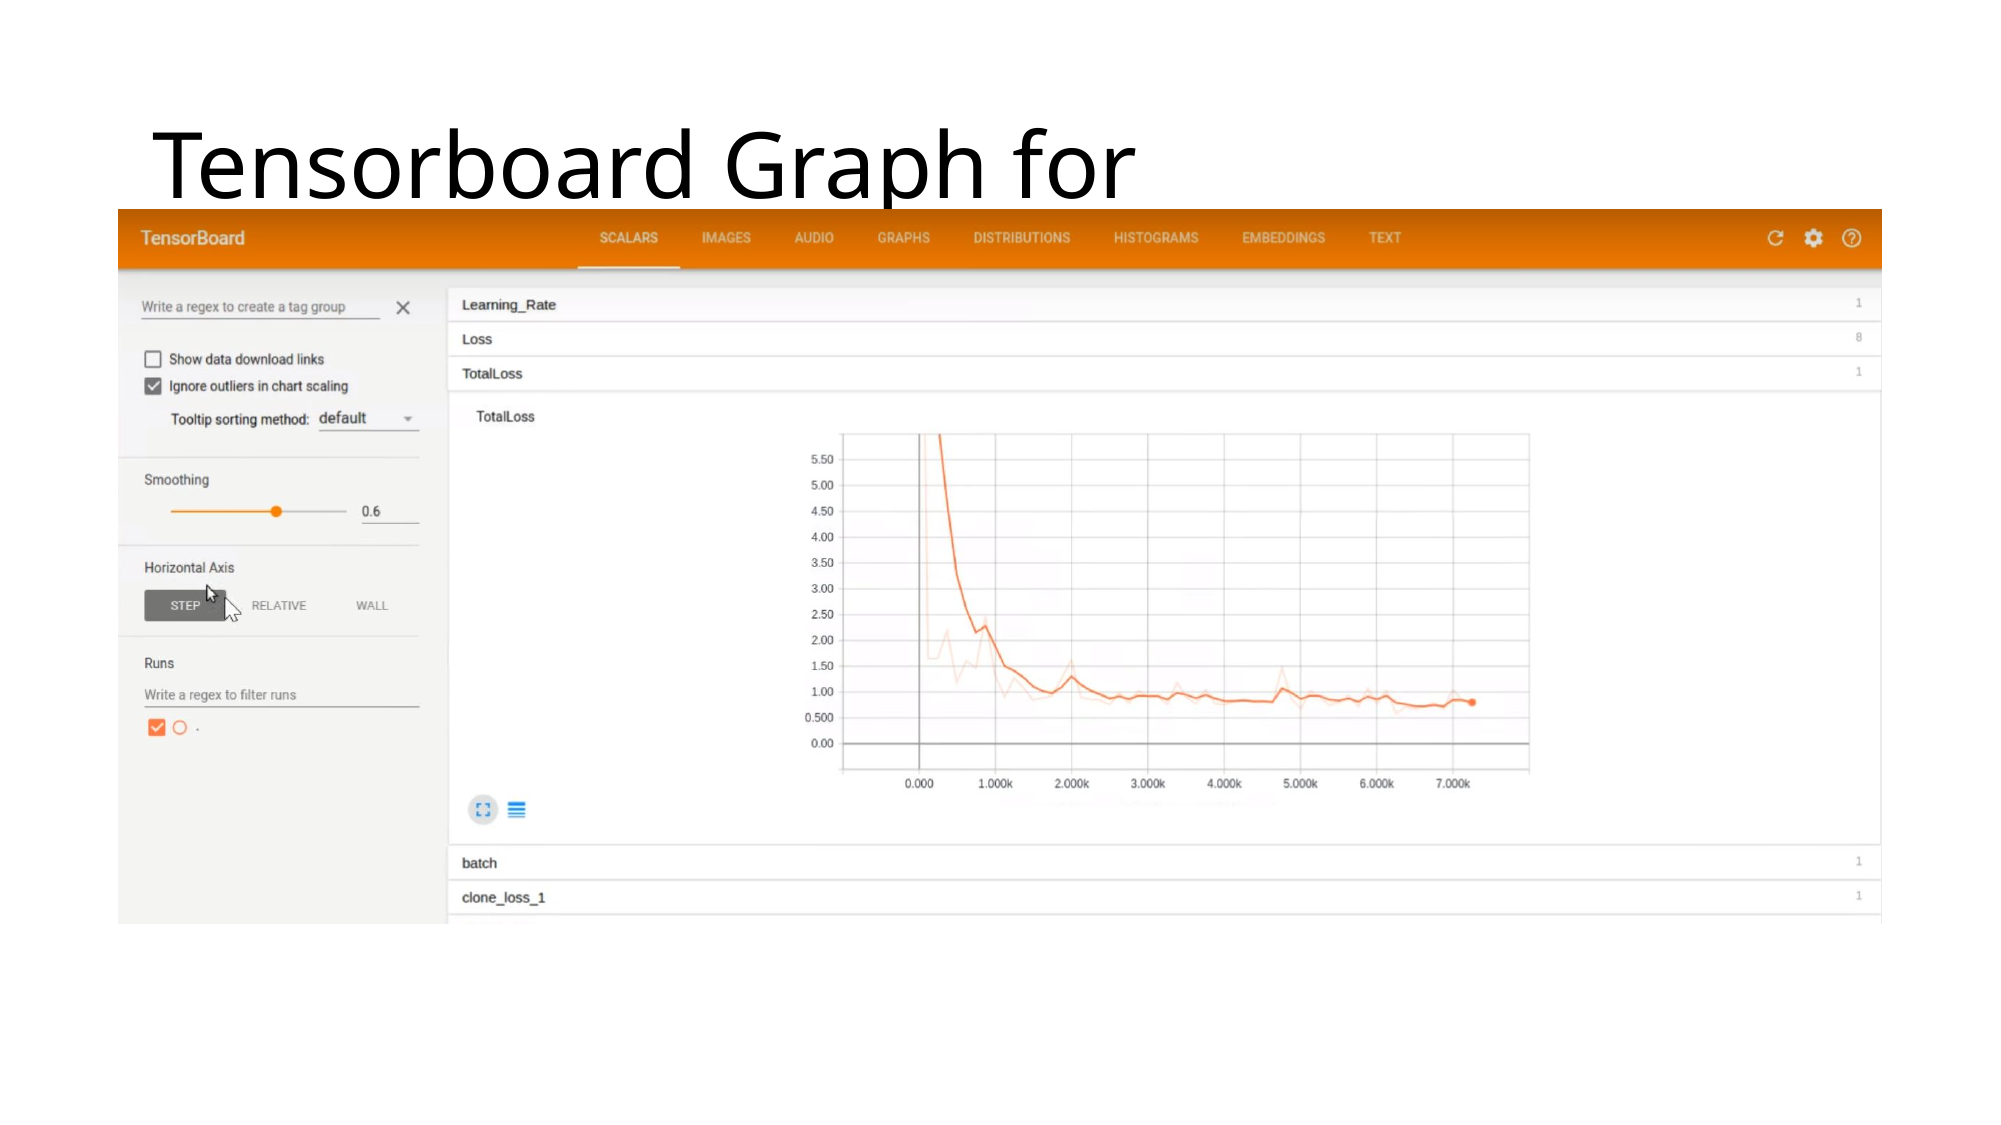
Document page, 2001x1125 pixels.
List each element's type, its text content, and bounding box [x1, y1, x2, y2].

title Tensorboard Graph for [137, 59, 1863, 209]
picture [118, 209, 1882, 924]
